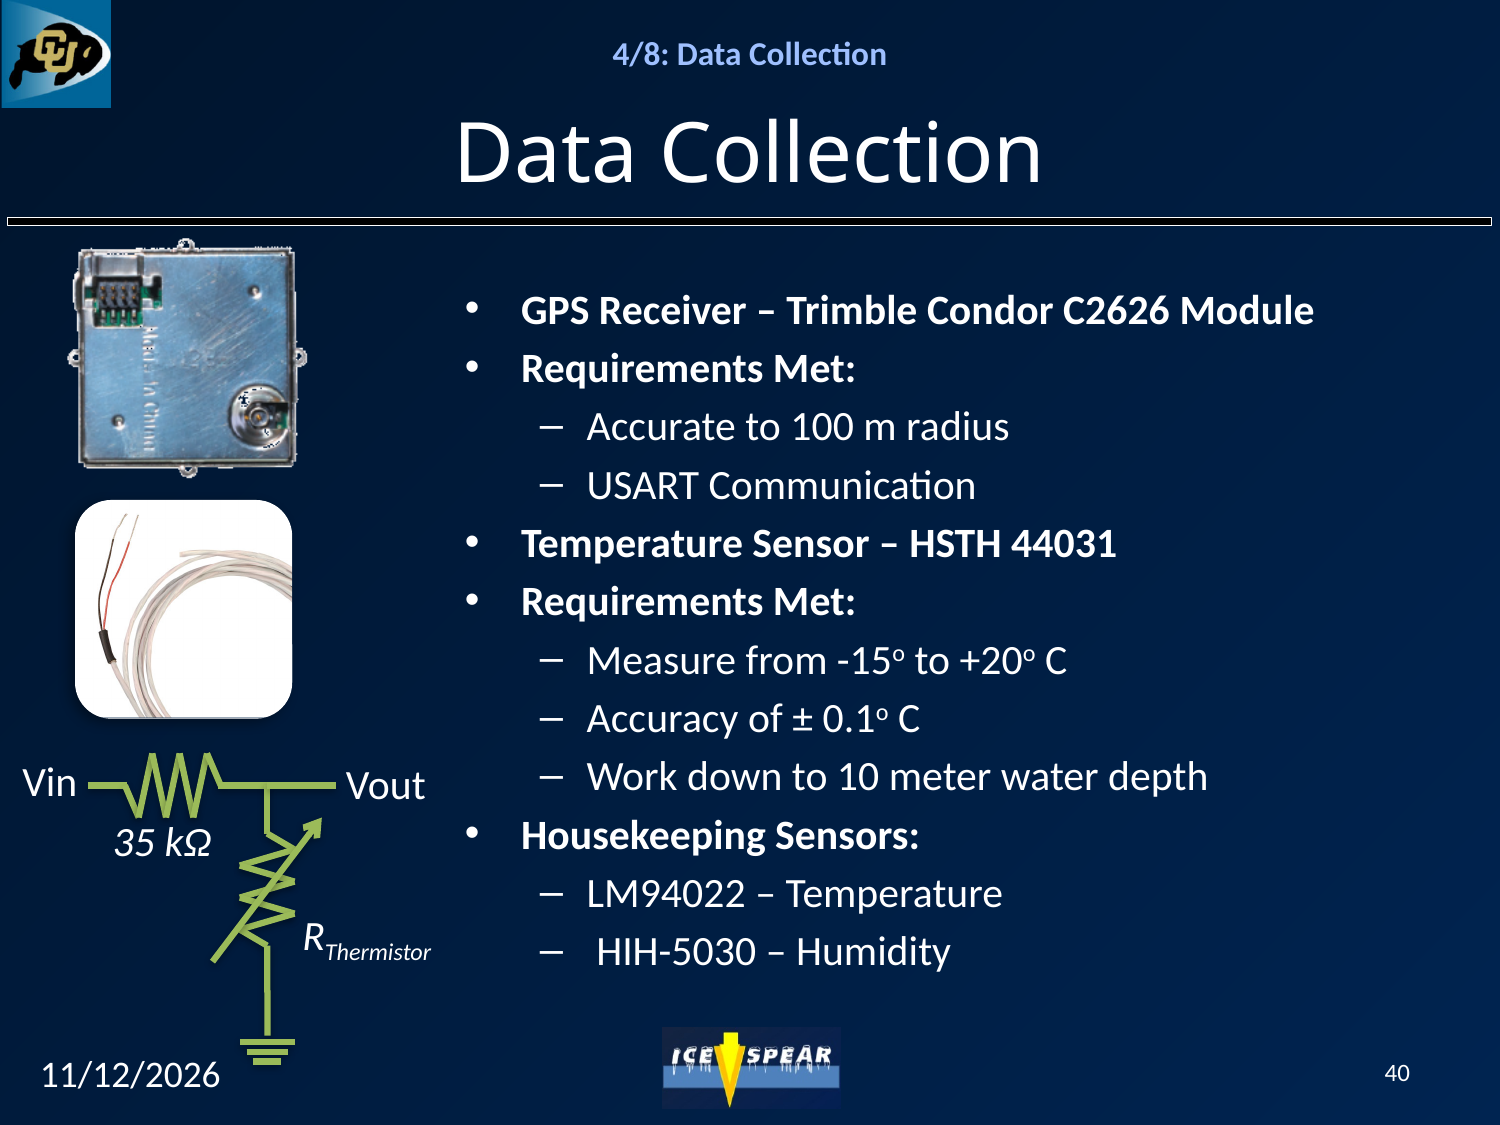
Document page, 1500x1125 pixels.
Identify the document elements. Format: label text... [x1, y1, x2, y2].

picture [74, 499, 293, 719]
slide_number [24, 1071, 375, 1103]
title Data Collection [131, 82, 1369, 216]
picture [49, 237, 318, 488]
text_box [7, 746, 482, 1062]
slide_number 40 [1362, 1042, 1425, 1100]
picture [662, 1027, 841, 1109]
picture [10, 3, 111, 100]
list GPS Receiver – Trimble Condor C2626 Module Requirements Met: Accurate to 100 m radius USART Communication Temperature Sensor – HSTH 44031 Requirements Met: Measure from -15o to +20o C Accuracy of ± 0.1o C Work down to 10 meter water depth Housekeeping Sensors: LM94022 – Temperature HIH-5030 – Humidity [450, 275, 1375, 975]
